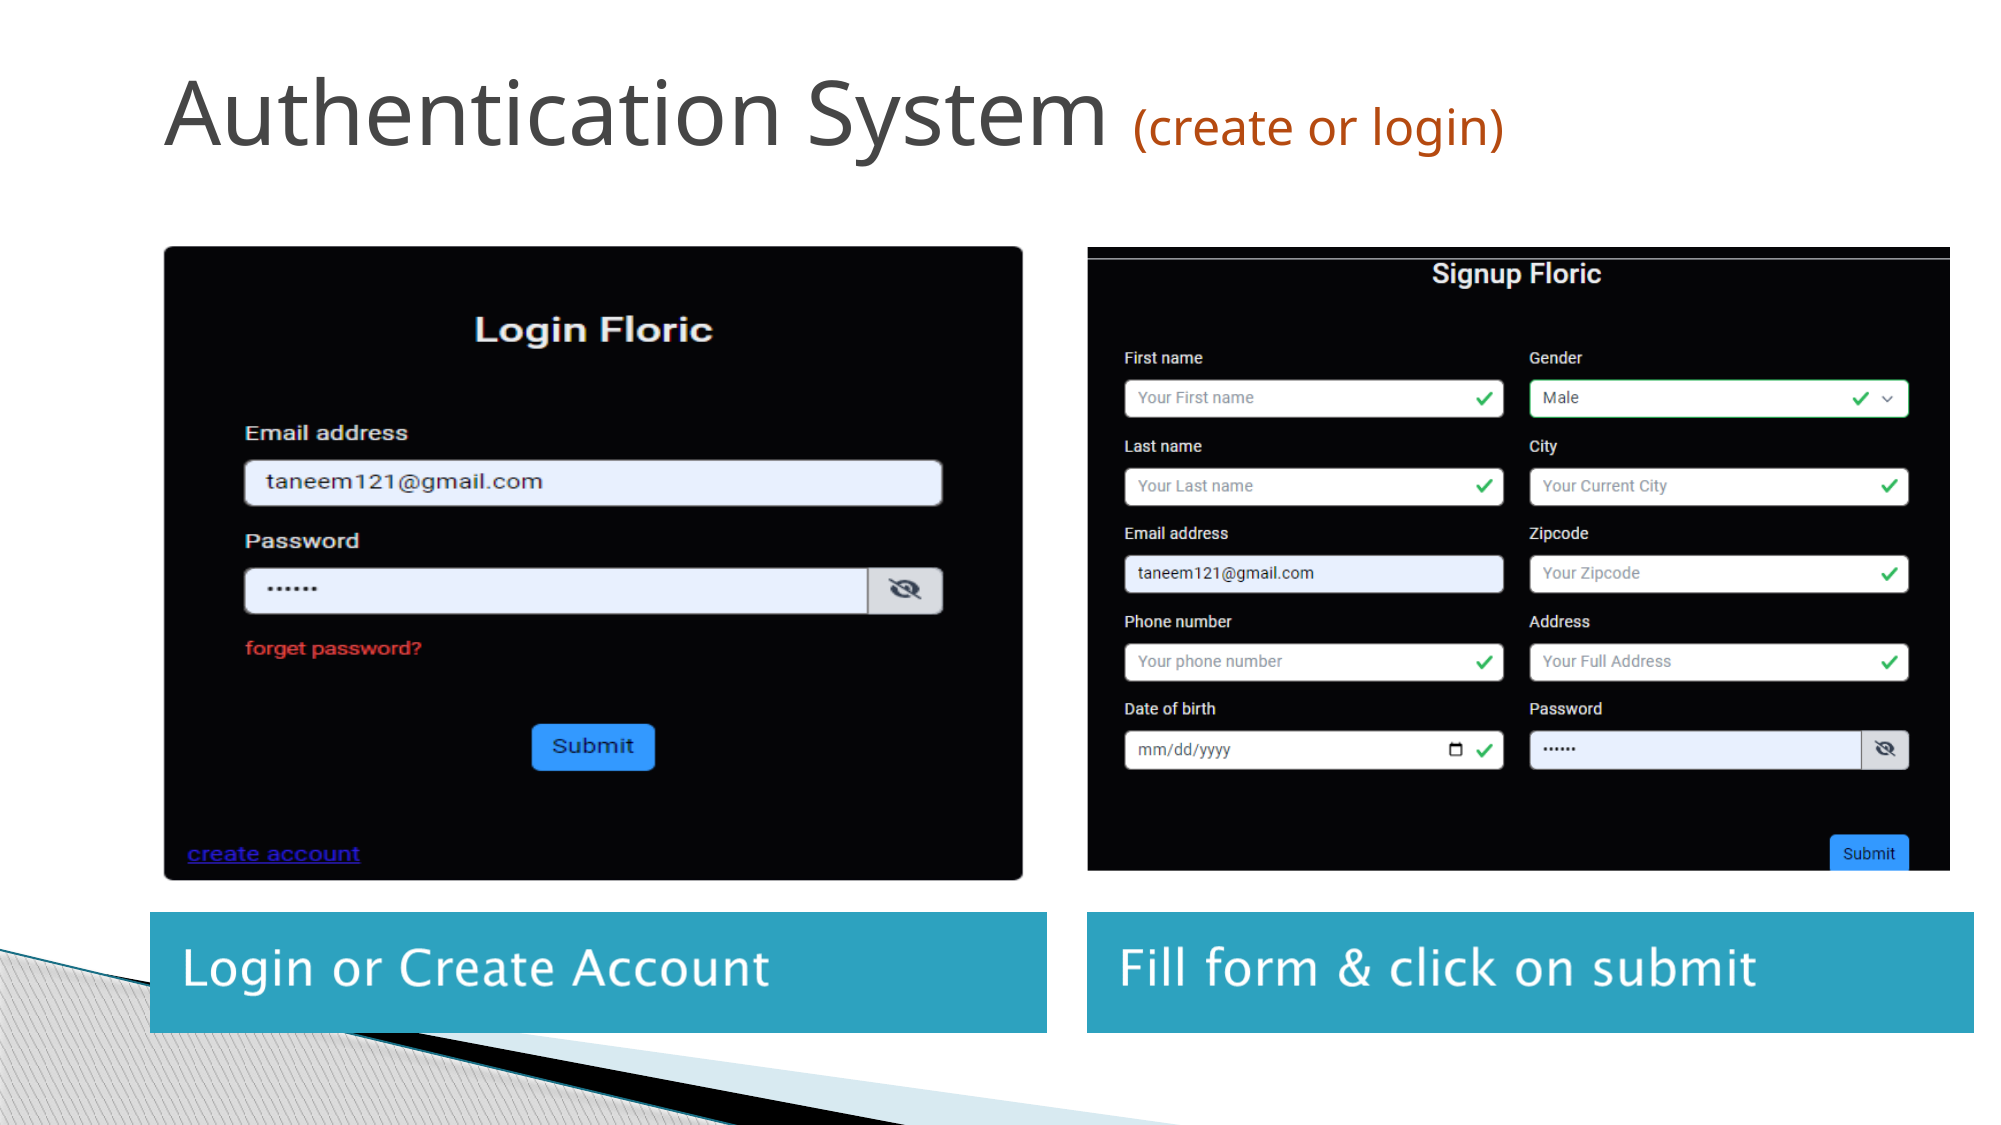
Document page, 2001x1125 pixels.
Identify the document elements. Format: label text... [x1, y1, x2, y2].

title Authentication System (create or login) [150, 44, 1800, 175]
picture [149, 912, 1047, 1033]
picture [1087, 912, 1974, 1033]
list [1087, 246, 1951, 873]
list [149, 234, 1034, 886]
